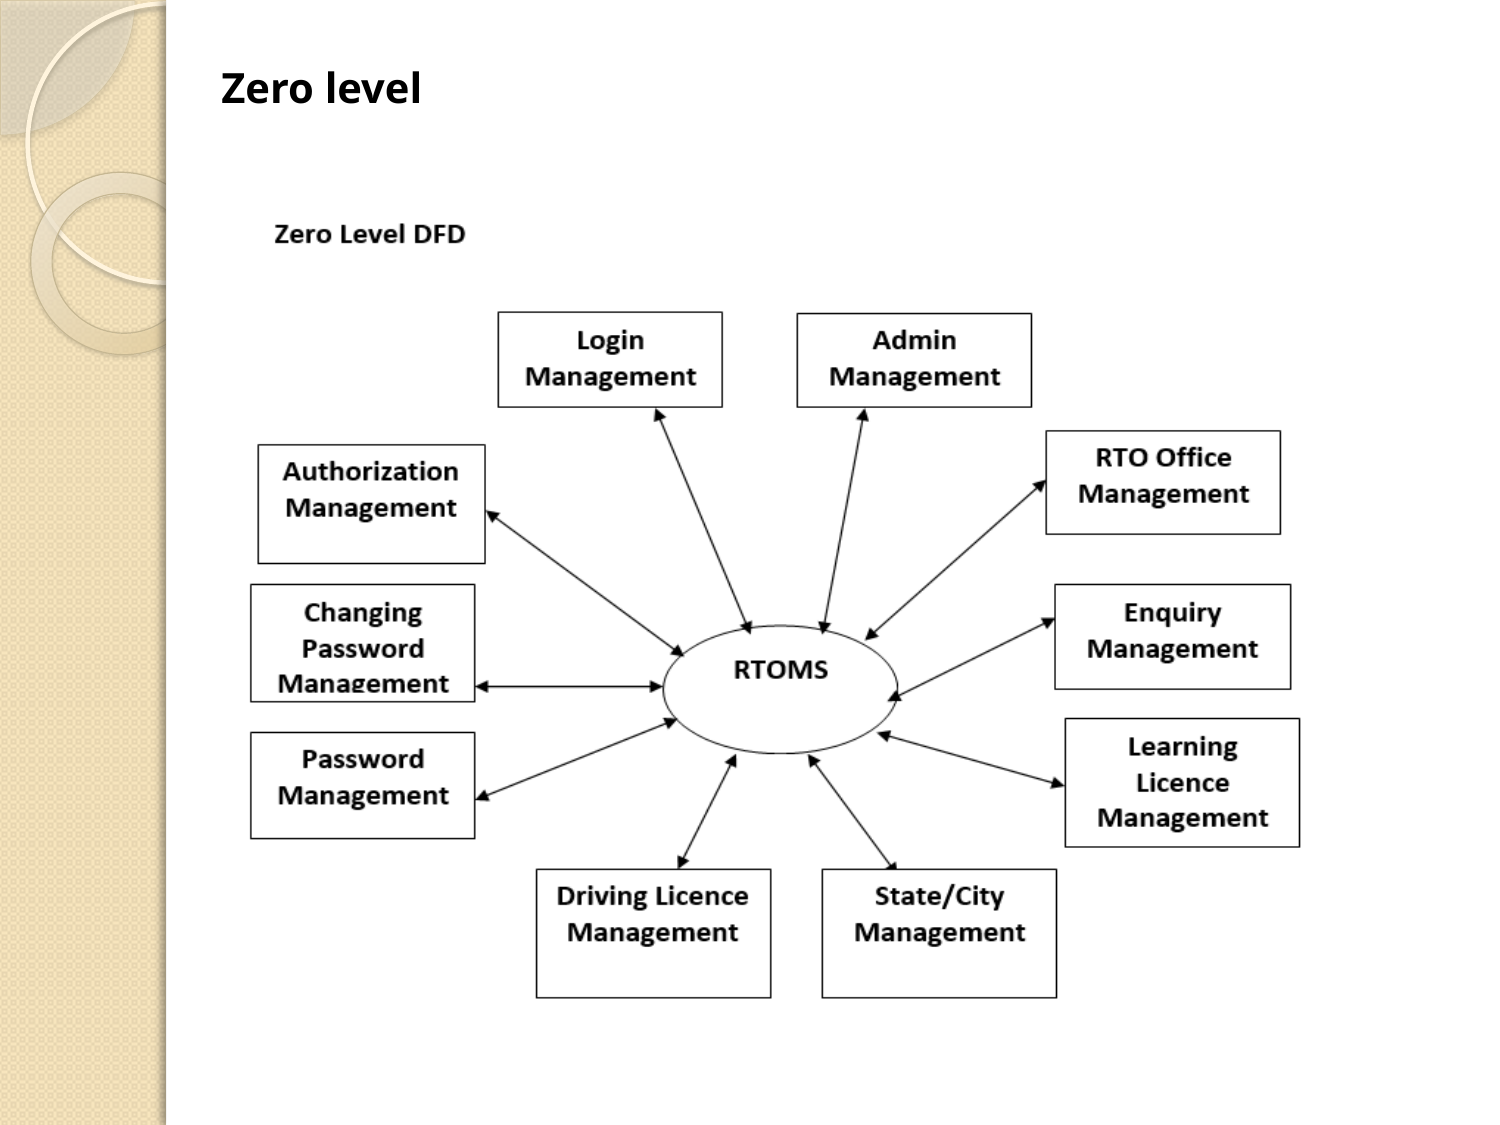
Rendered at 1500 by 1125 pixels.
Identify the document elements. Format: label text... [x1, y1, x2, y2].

text_box Zero level [206, 54, 1081, 120]
picture [243, 179, 1436, 1036]
